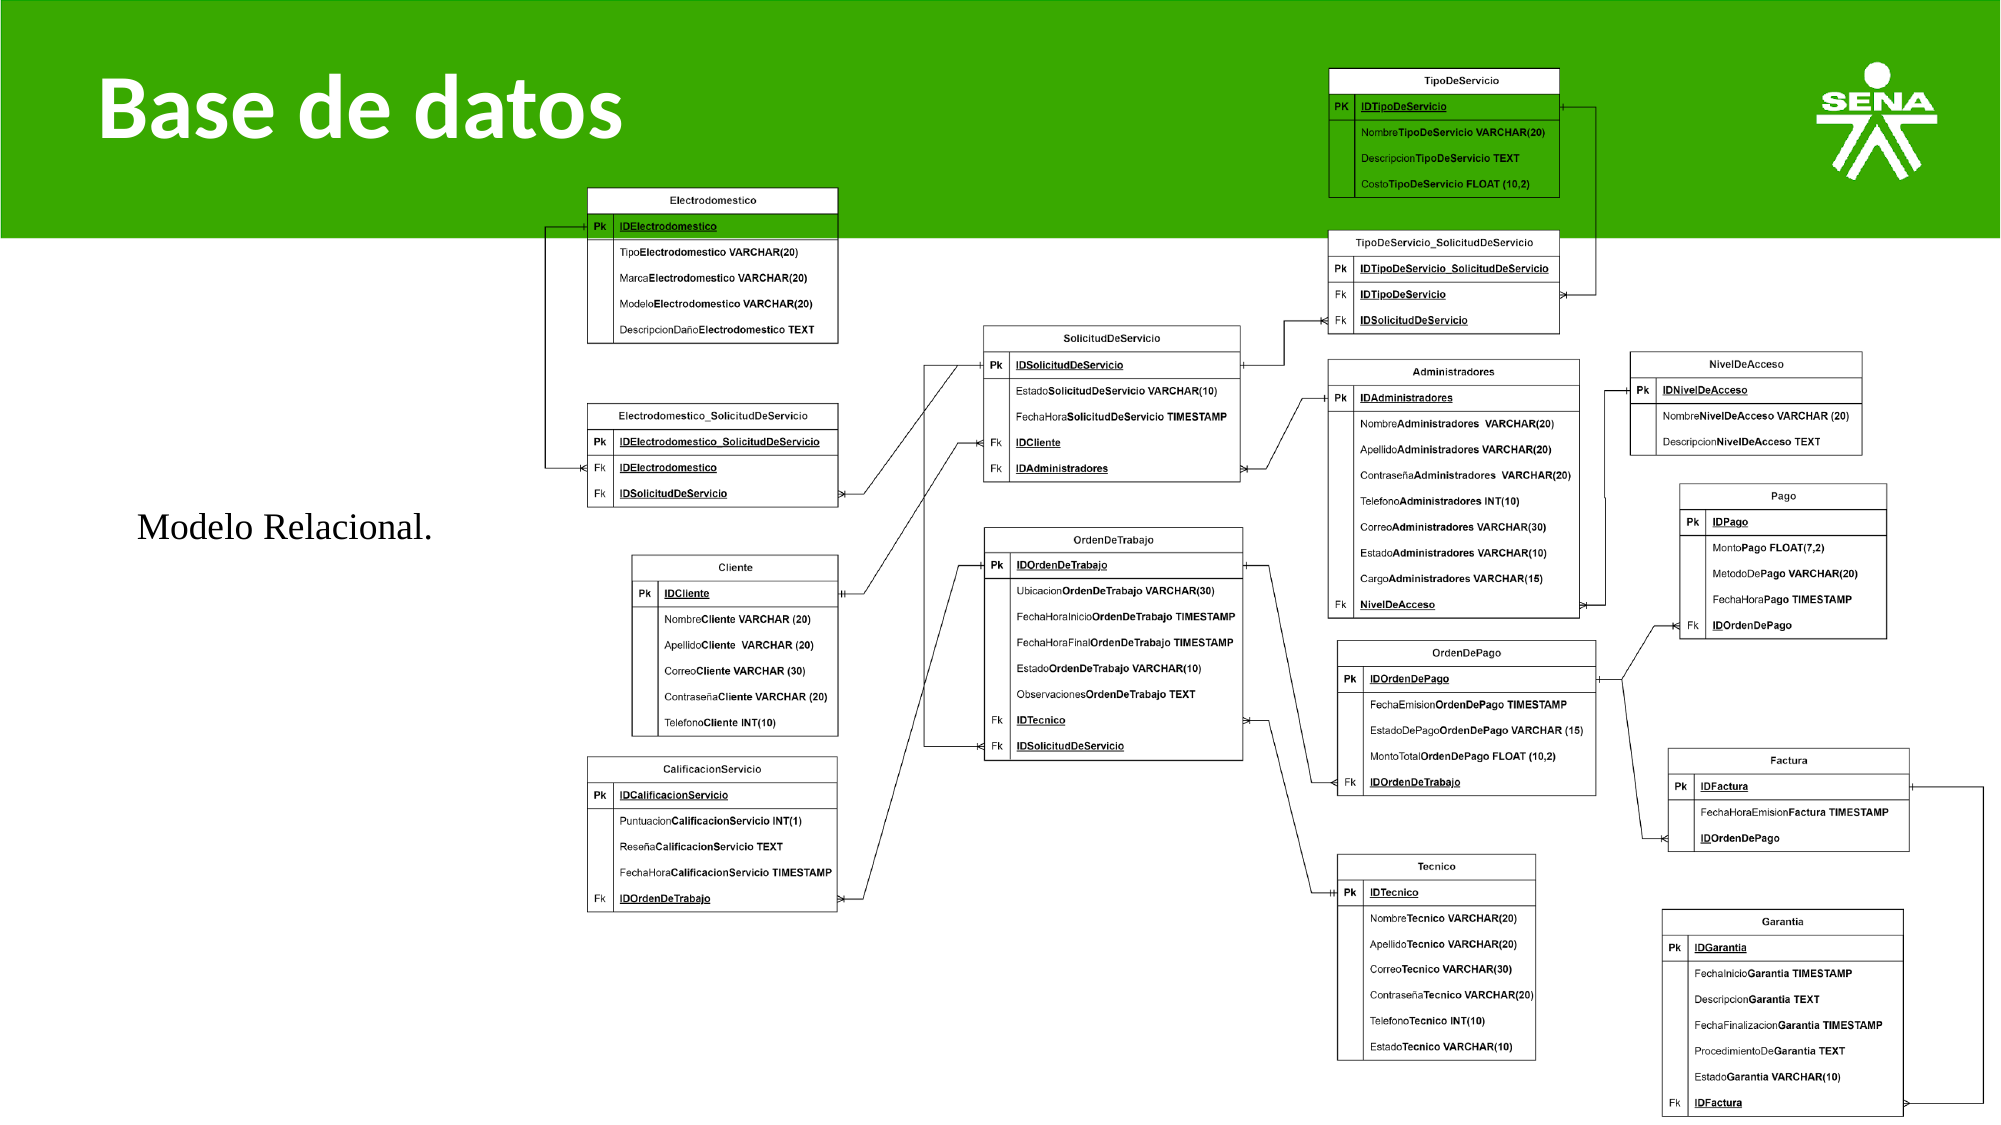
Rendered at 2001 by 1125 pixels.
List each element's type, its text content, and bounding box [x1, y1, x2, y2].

picture [0, 0, 2001, 1125]
text_box Modelo Relacional. [121, 494, 523, 555]
title Base de datos [82, 0, 1808, 218]
